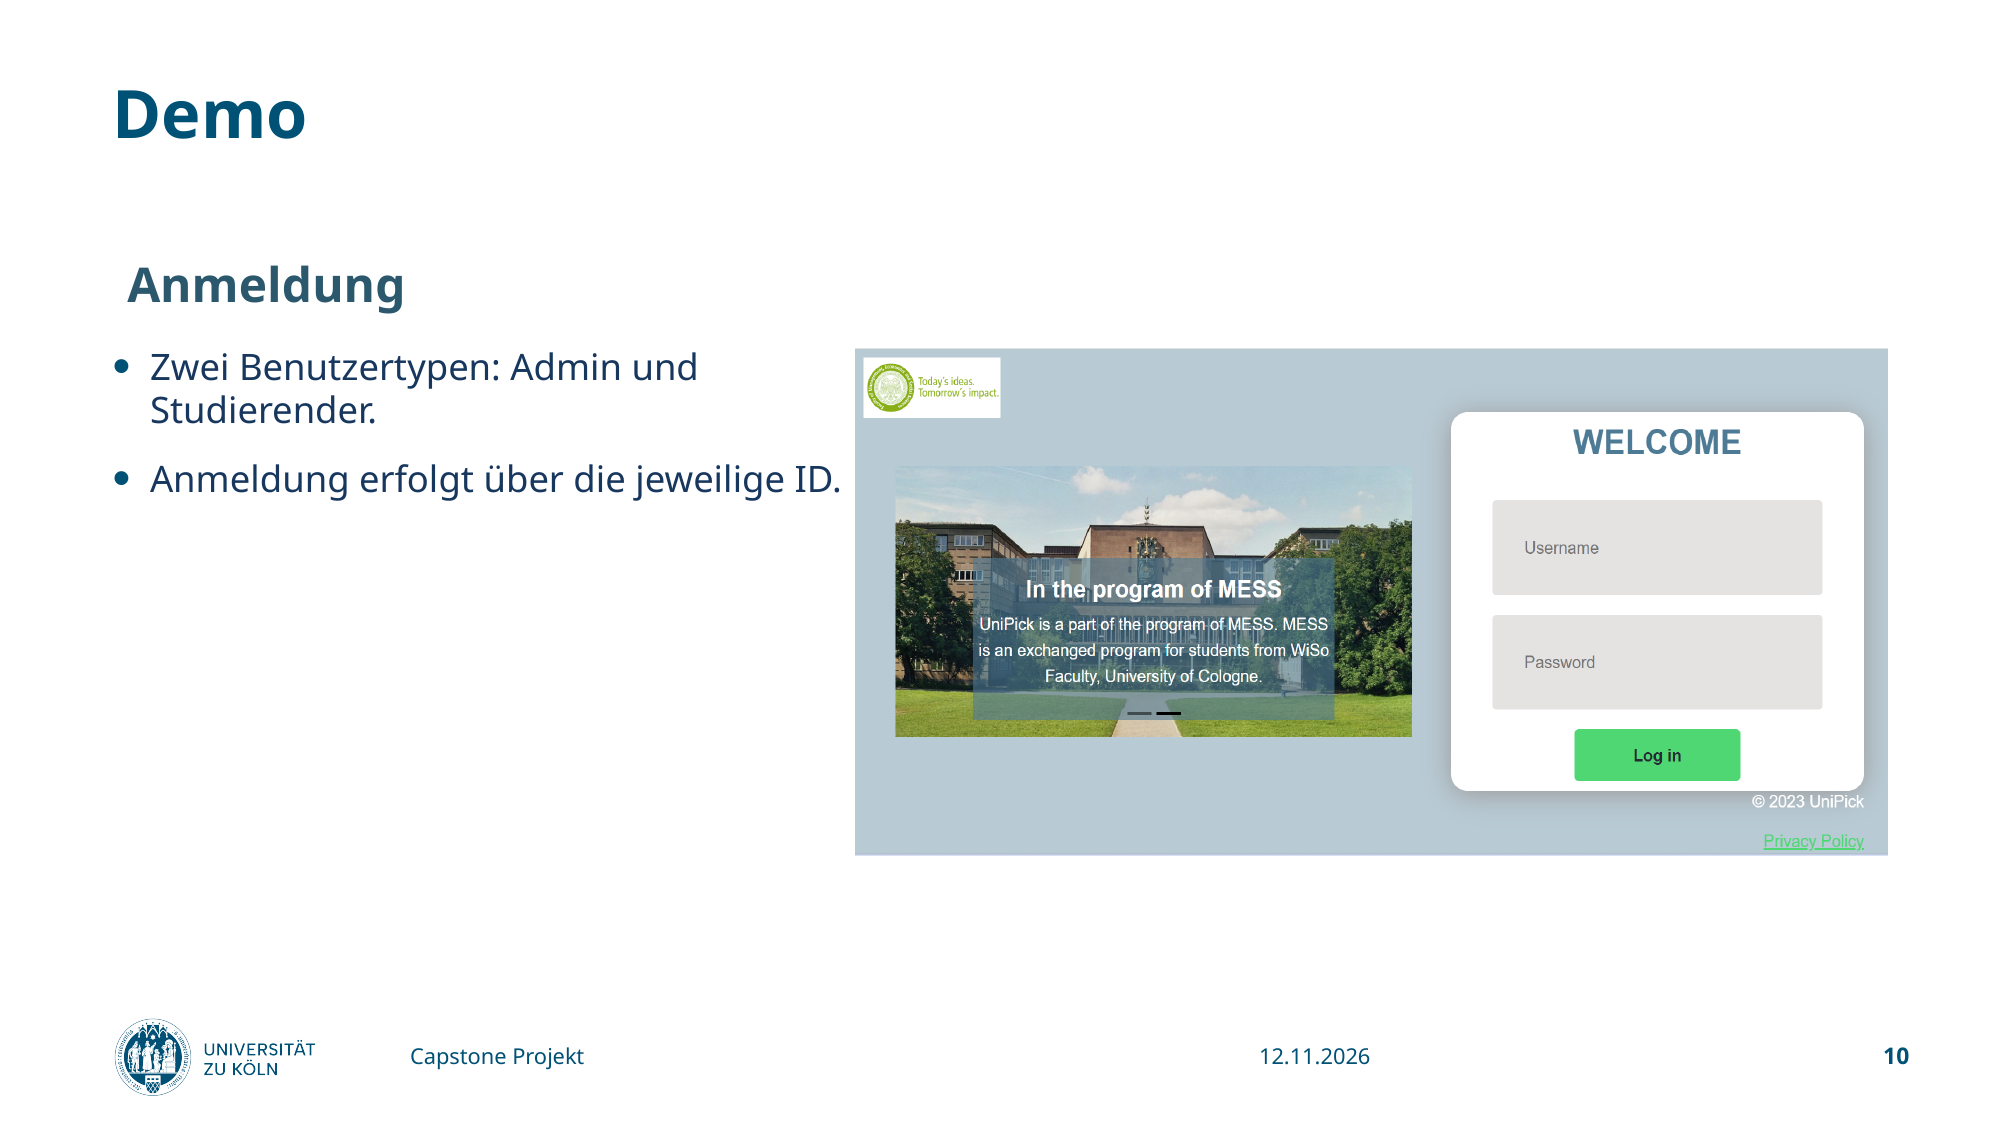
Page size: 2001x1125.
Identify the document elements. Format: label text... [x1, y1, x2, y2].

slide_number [1259, 1037, 1459, 1078]
text_box Anmeldung [112, 247, 1113, 320]
list Zwei Benutzertypen: Admin und Studierender. Anmeldung erfolgt über die jeweilige ID. [112, 343, 909, 1028]
slide_number 10 [1459, 1037, 1910, 1078]
picture [142, 1042, 161, 1073]
title Demo [112, 80, 1910, 280]
picture [855, 347, 1888, 856]
picture [102, 1006, 328, 1109]
footer Capstone Projekt [410, 1037, 1258, 1078]
picture [161, 1040, 175, 1073]
picture [129, 1042, 140, 1073]
